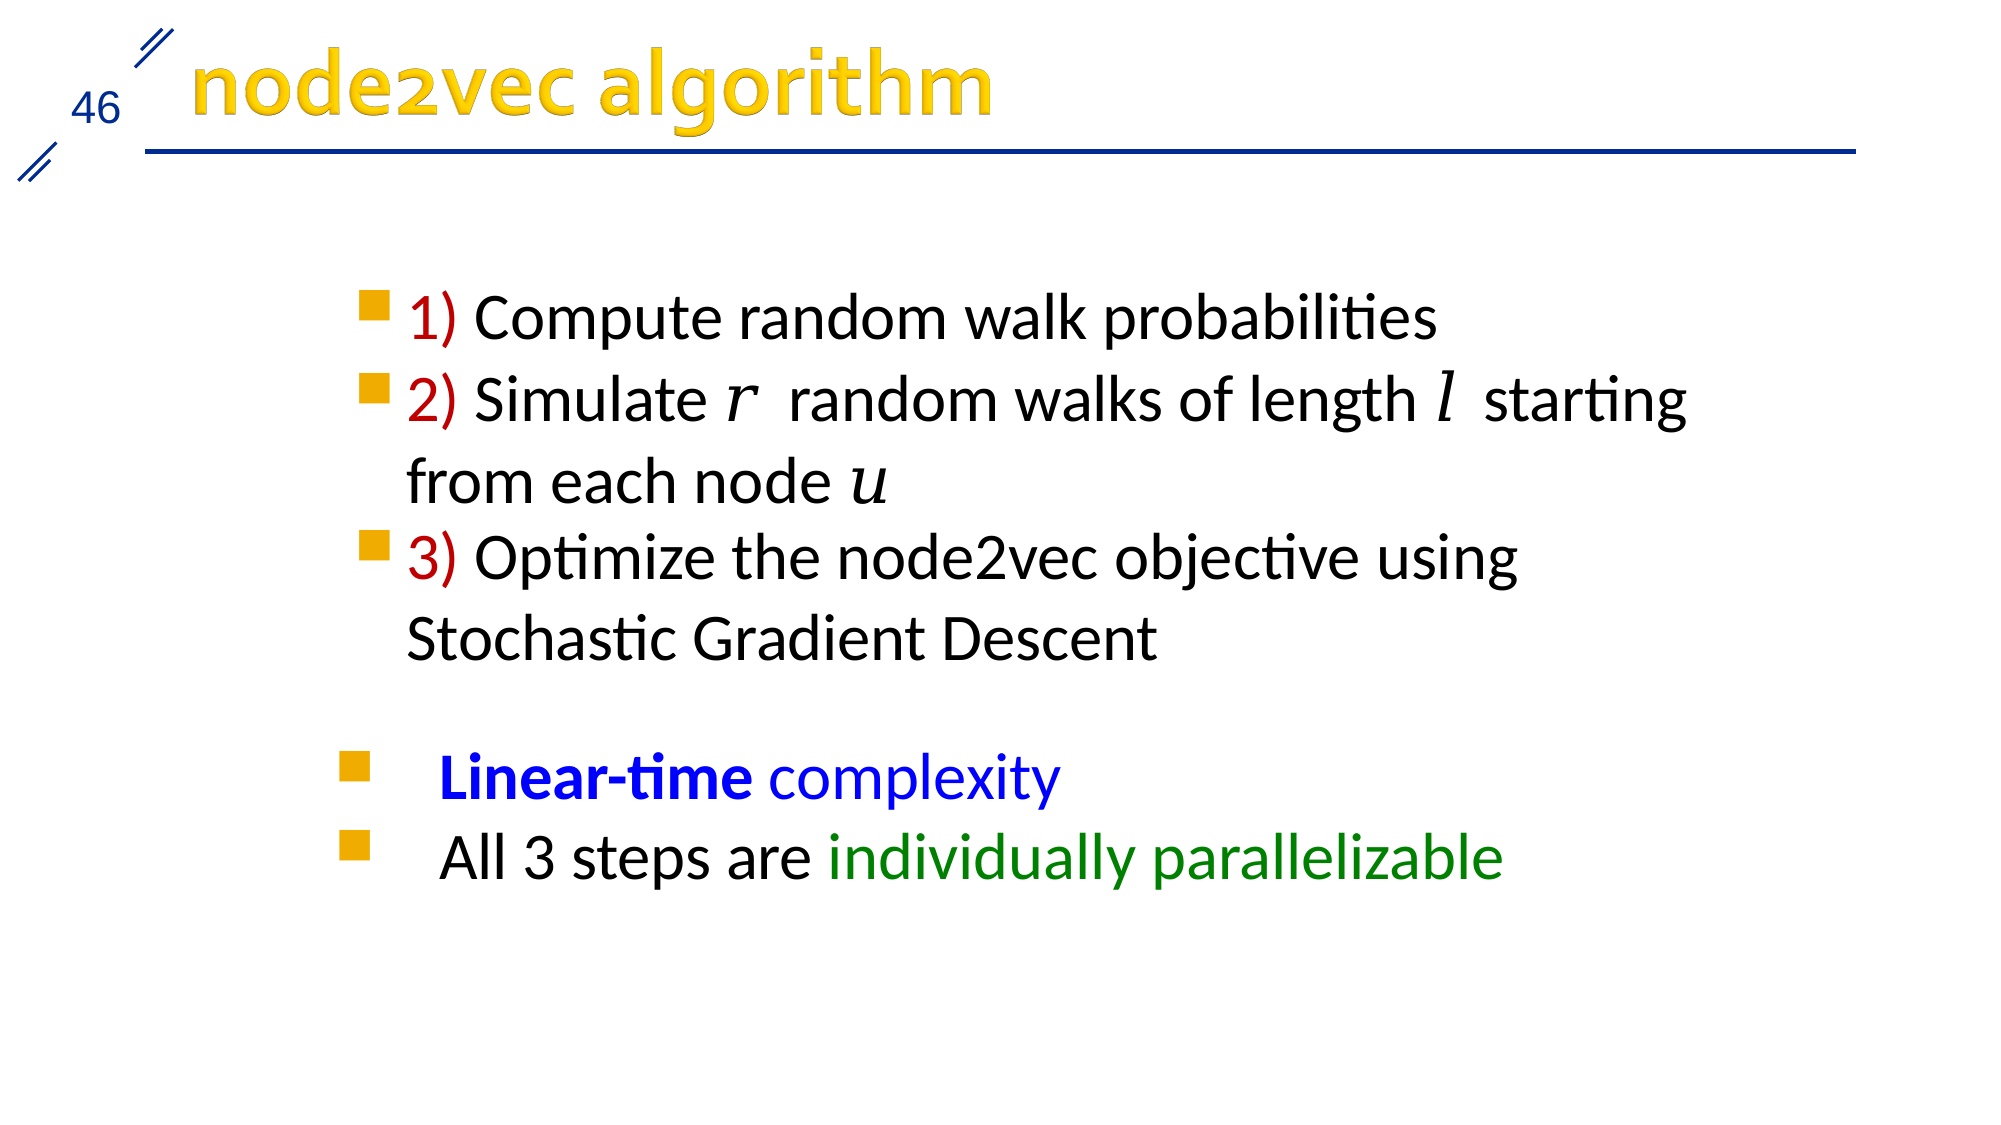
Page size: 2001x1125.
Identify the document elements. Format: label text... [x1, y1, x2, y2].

text_box 1) Compute random walk probabilities 2) Simulate 𝑟 random walks of length 𝑙 starting from each node 𝑢 3) Optimize the node2vec objective using Stochastic Gradient Descent Linear-time complexity All 3 steps are individually parallelizable [331, 271, 1749, 893]
picture [194, 46, 991, 138]
